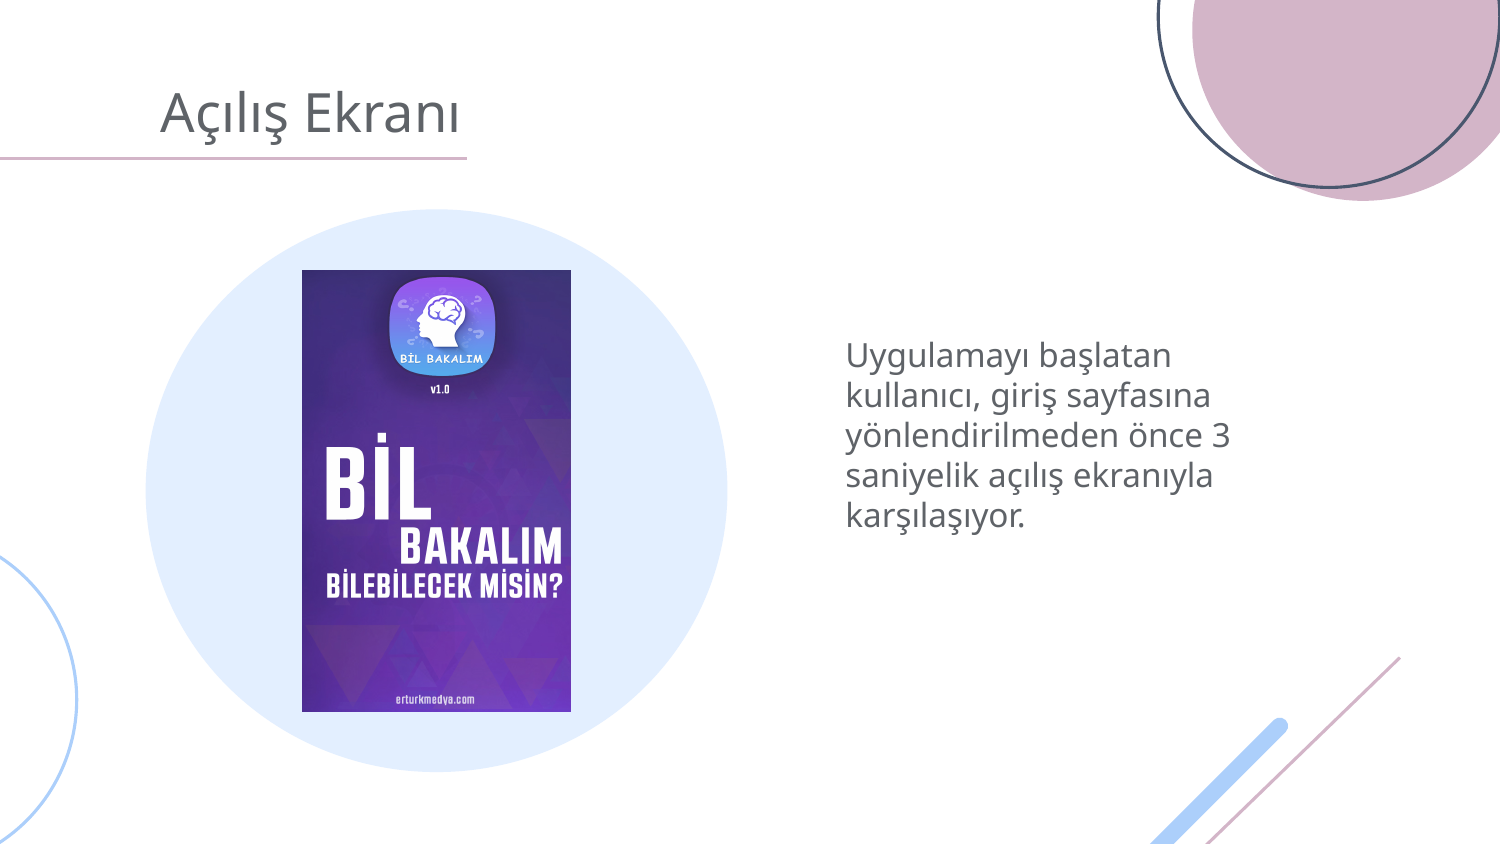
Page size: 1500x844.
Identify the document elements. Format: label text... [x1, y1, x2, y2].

picture [301, 269, 572, 712]
list Uygulamayı başlatan kullanıcı, giriş sayfasına yönlendirilmeden önce 3 saniyelik açılış ekranıyla karşılaşıyor. [830, 319, 1291, 675]
title Açılış Ekranı [145, 71, 607, 159]
text_box [145, 209, 728, 773]
